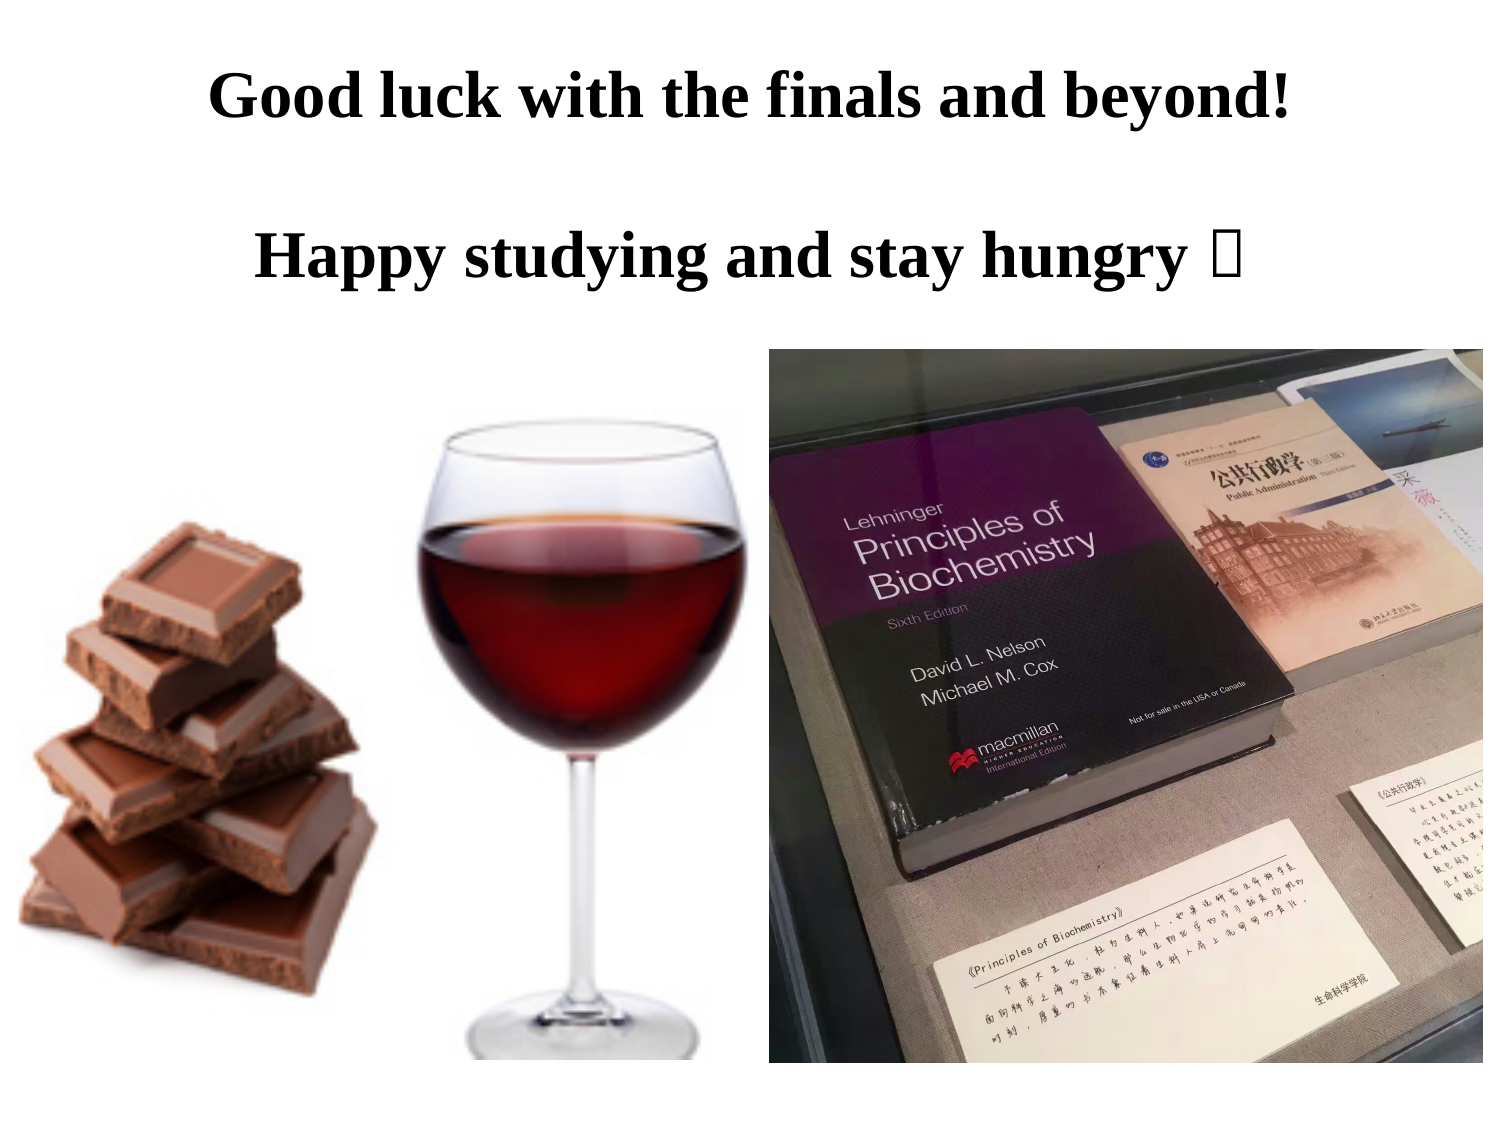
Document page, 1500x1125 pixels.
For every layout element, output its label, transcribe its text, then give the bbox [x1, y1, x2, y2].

text_box Good luck with the finals and beyond! Happy studying and stay hungry  [192, 43, 1310, 299]
picture [17, 349, 1483, 1063]
